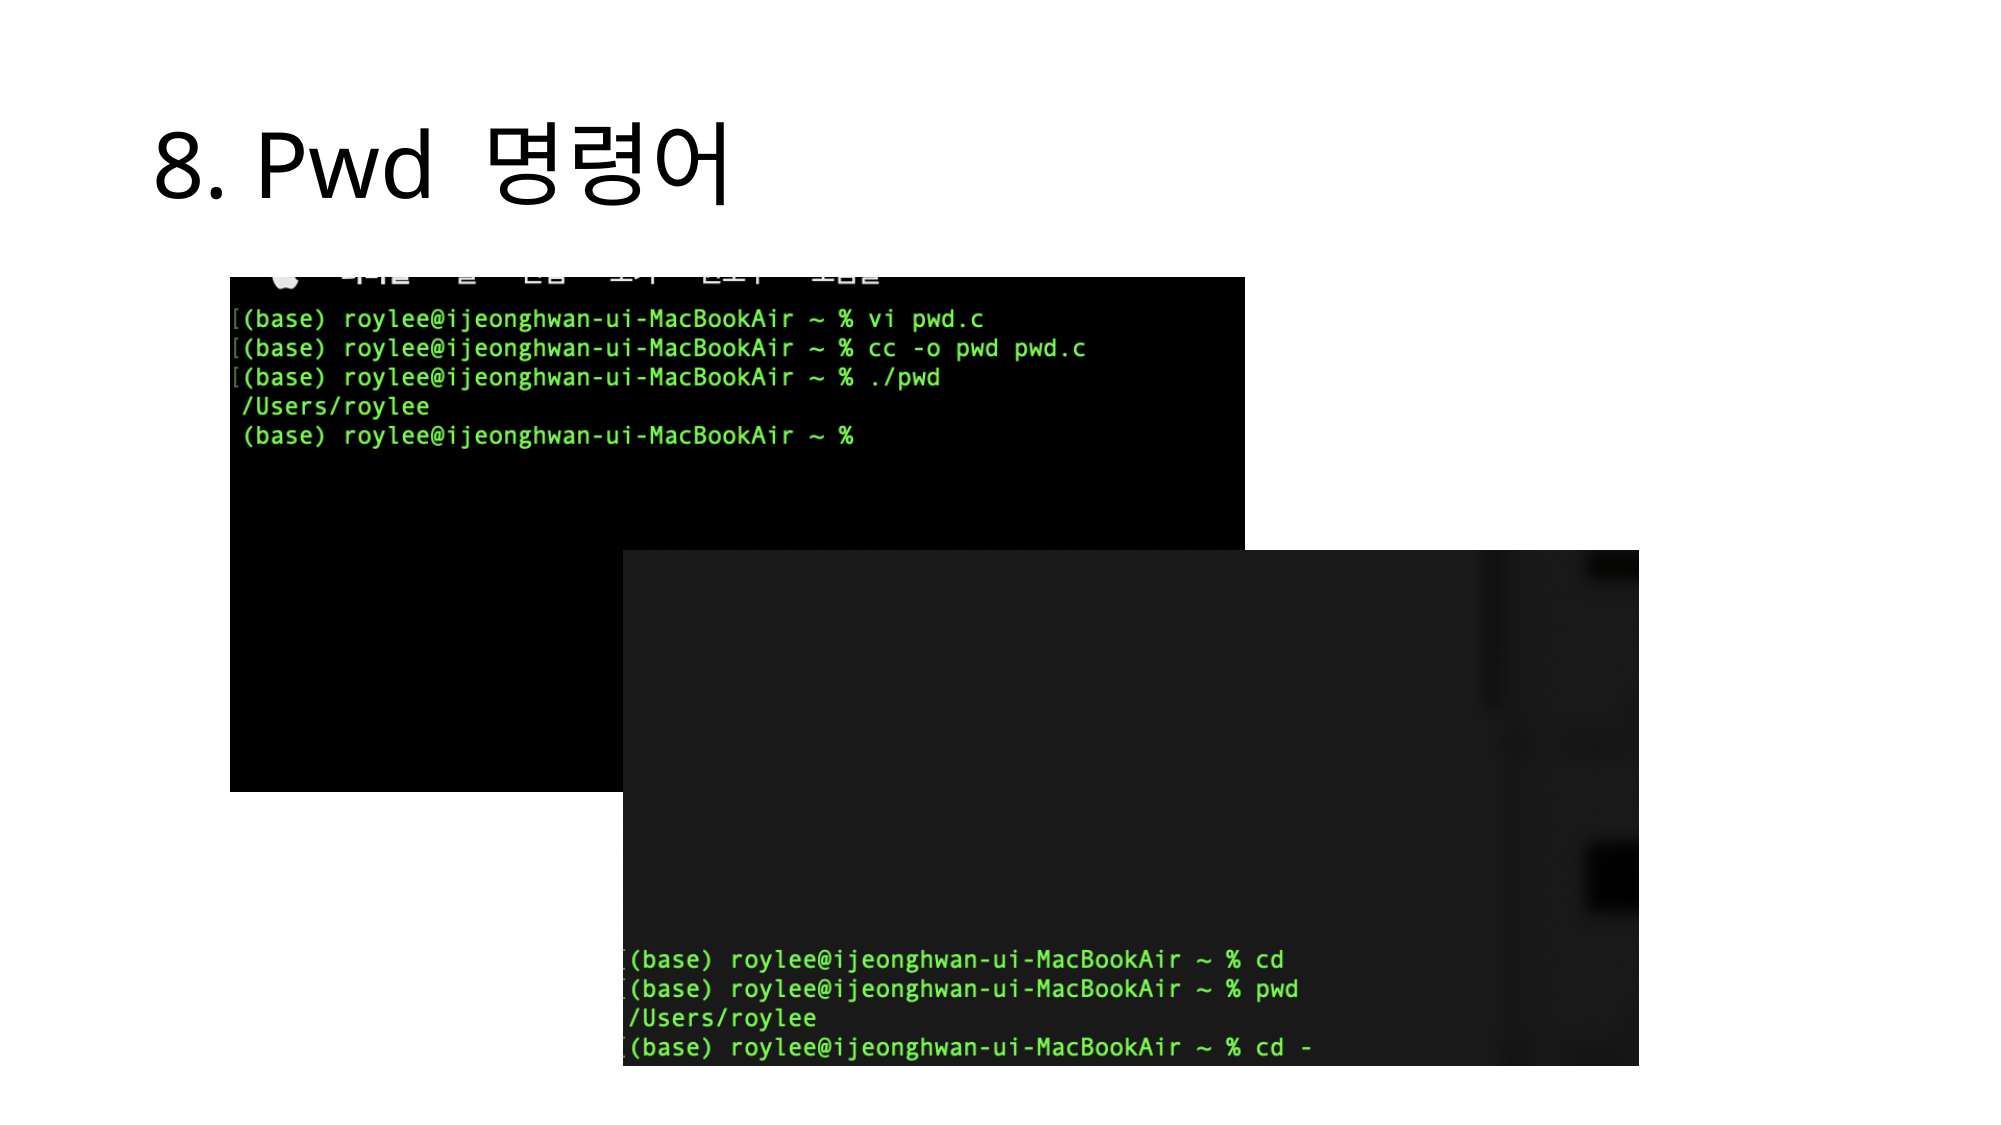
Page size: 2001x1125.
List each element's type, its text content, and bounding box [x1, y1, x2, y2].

picture [623, 550, 1639, 1066]
title 8. Pwd 명령어 [137, 59, 1863, 278]
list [230, 277, 1245, 792]
